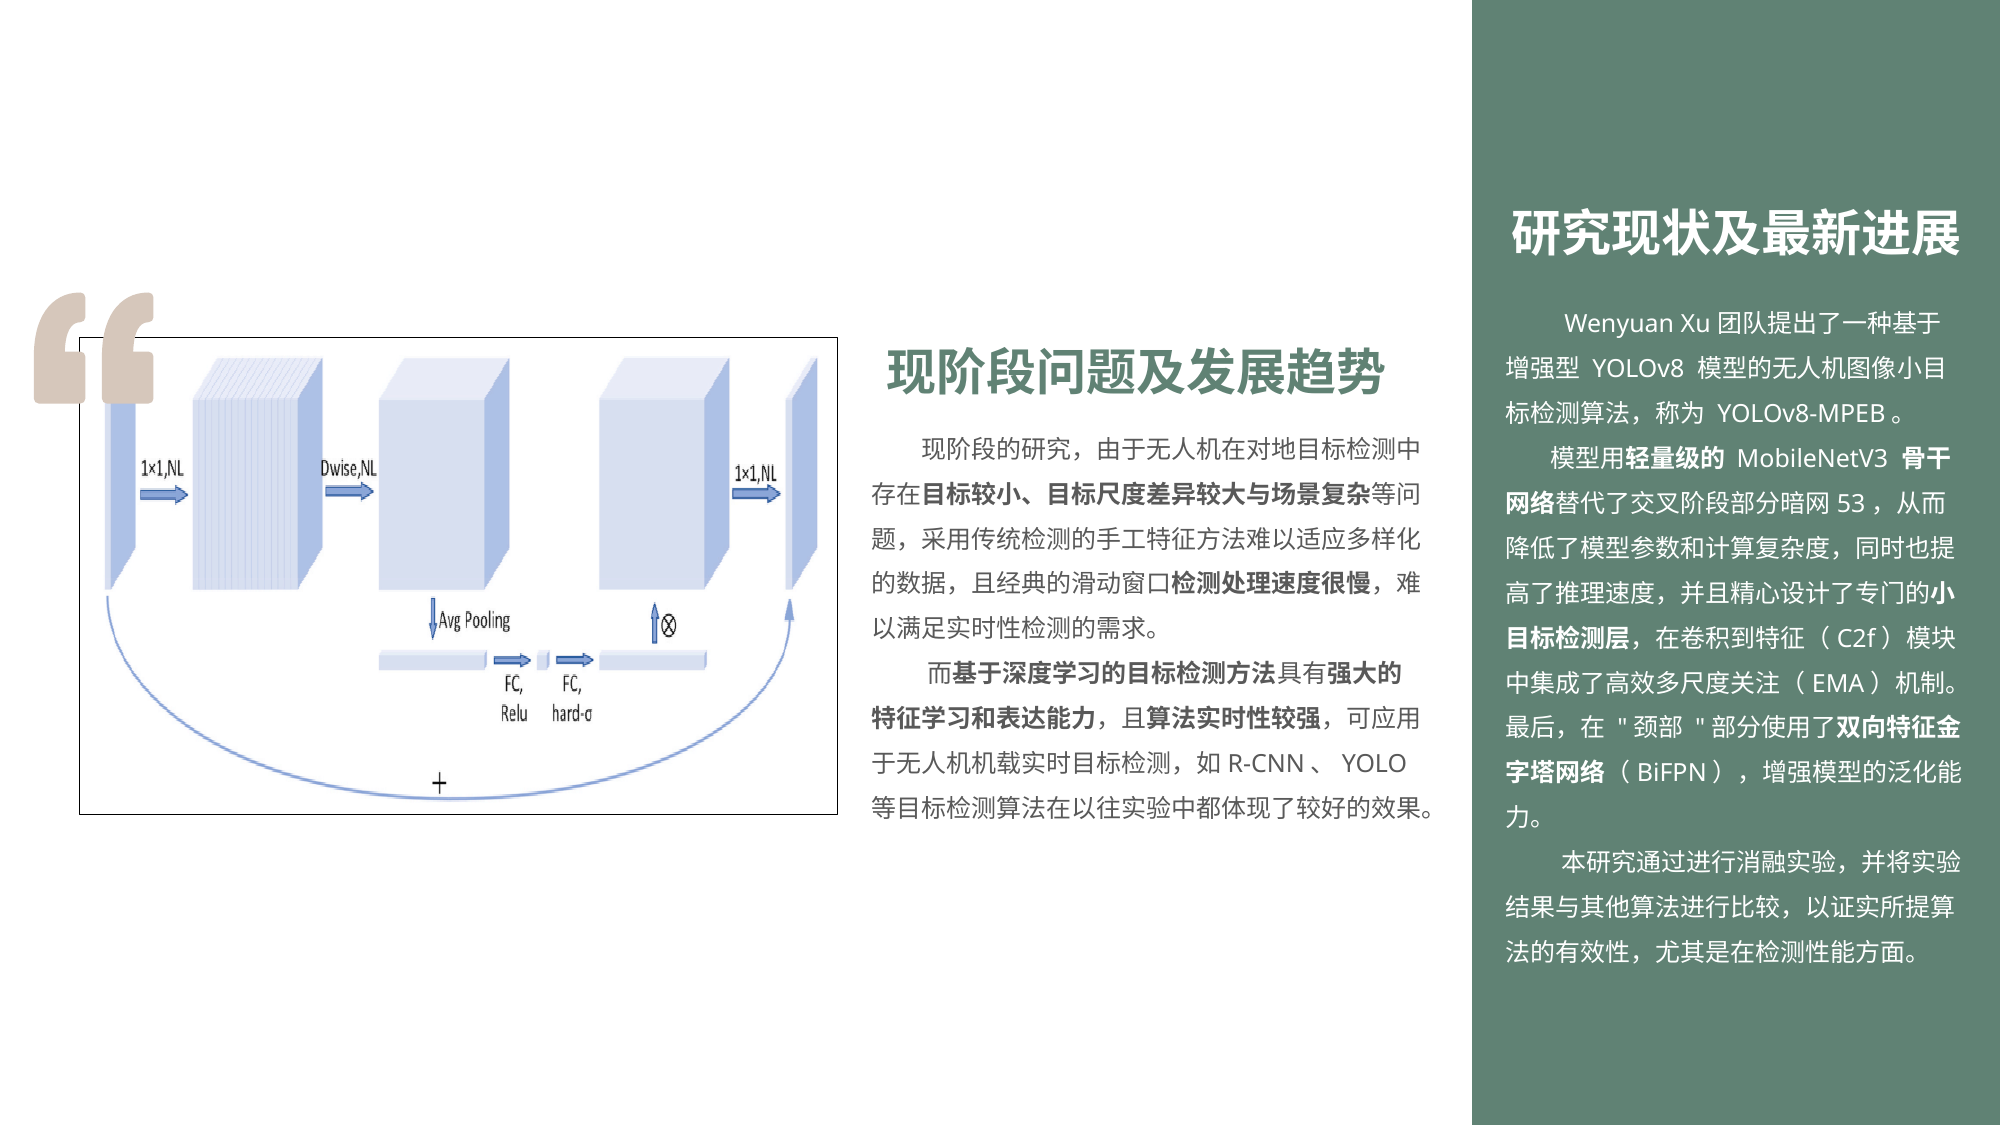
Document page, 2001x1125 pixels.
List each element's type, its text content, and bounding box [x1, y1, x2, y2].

text_box Wenyuan Xu团队提出了一种基于增强型 YOLOv8 模型的无人机图像小目标检测算法，称为 YOLOv8-MPEB。 模型用轻量级的 MobileNetV3 骨干网络替代了交叉阶段部分暗网53，从而降低了模型参数和计算复杂度，同时也提高了推理速度，并且精心设计了专门的小目标检测层，在卷积到特征（C2f）模块中集成了高效多尺度关注（EMA）机制。最后，在 "颈部 "部分使用了双向特征金字塔网络（BiFPN），增强模型的泛化能力。 本研究通过进行消融实验，并将实验结果与其他算法进行比较，以证实所提算法的有效性，尤其是在检测性能方面。 [1505, 293, 1967, 967]
text_box 现阶段问题及发展趋势 [871, 320, 1423, 408]
text_box [103, 292, 154, 337]
text_box [33, 292, 86, 404]
text_box 研究现状及最新进展 [1505, 201, 1967, 262]
picture [79, 337, 837, 814]
text_box 现阶段的研究，由于无人机在对地目标检测中存在目标较小、目标尺度差异较大与场景复杂等问题，采用传统检测的手工特征方法难以适应多样化的数据，且经典的滑动窗口检测处理速度很慢，难以满足实时性检测的需求。 而基于深度学习的目标检测方法具有强大的特征学习和表达能力，且算法实时性较强，可应用于无人机机载实时目标检测，如R-CNN、YOLO等目标检测算法在以往实验中都体现了较好的效果。 [871, 418, 1423, 823]
text_box [1471, 0, 2000, 1125]
